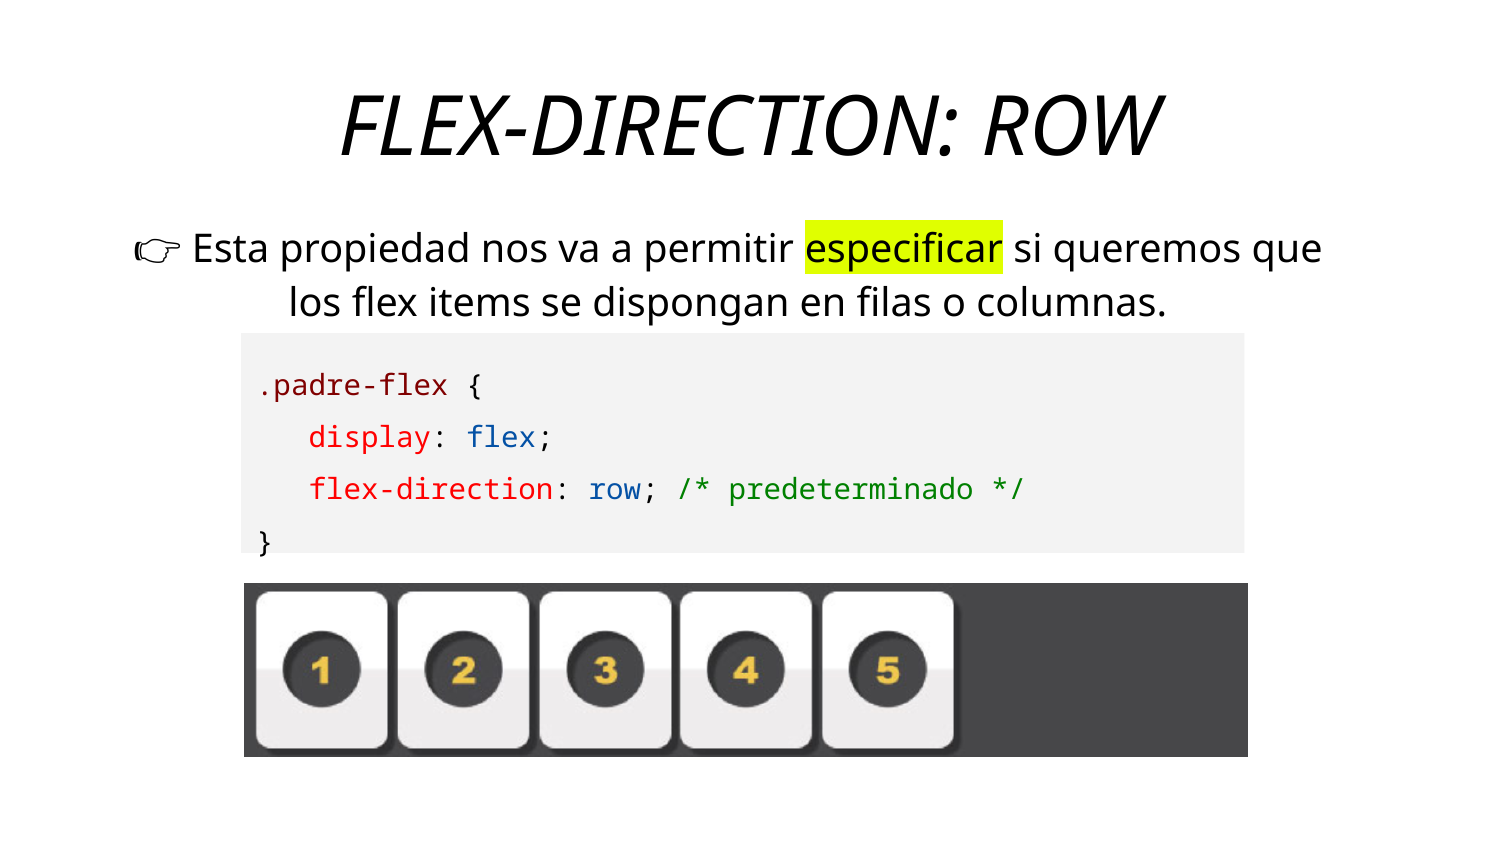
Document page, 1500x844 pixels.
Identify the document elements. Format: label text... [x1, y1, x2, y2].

text_box .padre-flex { display: flex; flex-direction: row; /* predeterminado */ } [241, 333, 1245, 553]
text_box 👉 Esta propiedad nos va a permitir especificar si queremos que los flex items se dispongan en filas o columnas. [107, 200, 1349, 334]
picture [237, 574, 1249, 765]
text_box FLEX-DIRECTION: ROW [165, 41, 1334, 157]
